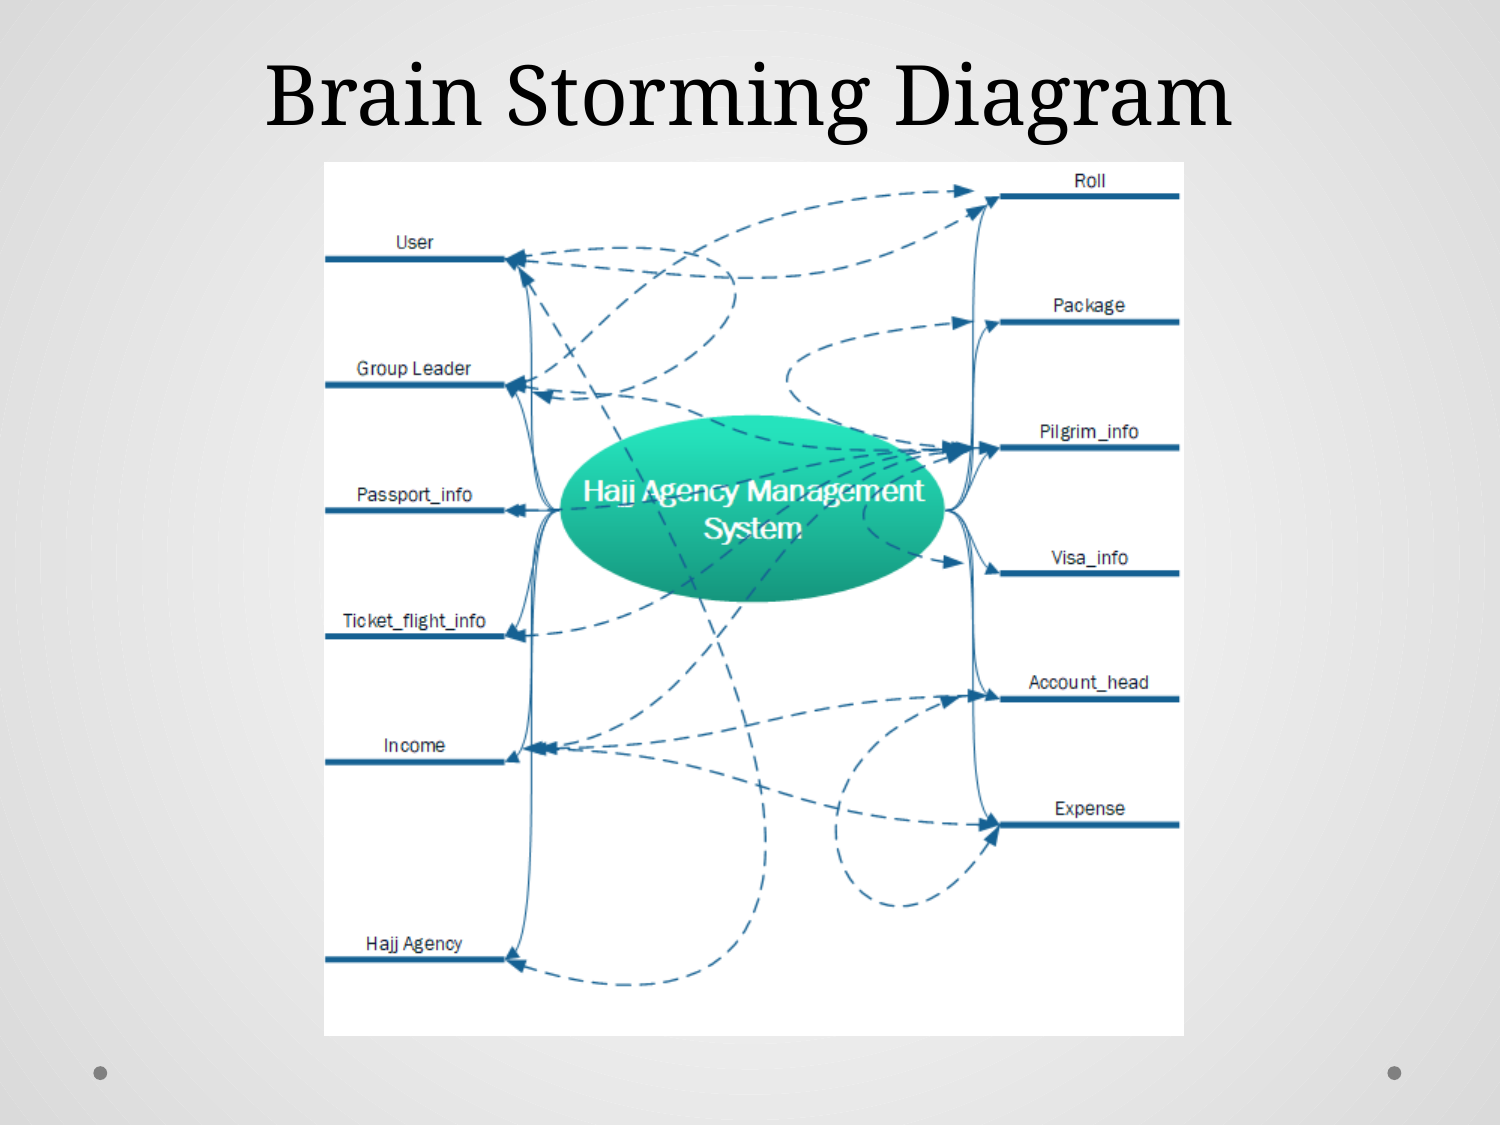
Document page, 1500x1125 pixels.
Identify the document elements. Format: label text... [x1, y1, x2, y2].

picture [324, 162, 1185, 1036]
title Brain Storming Diagram [75, 0, 1425, 150]
